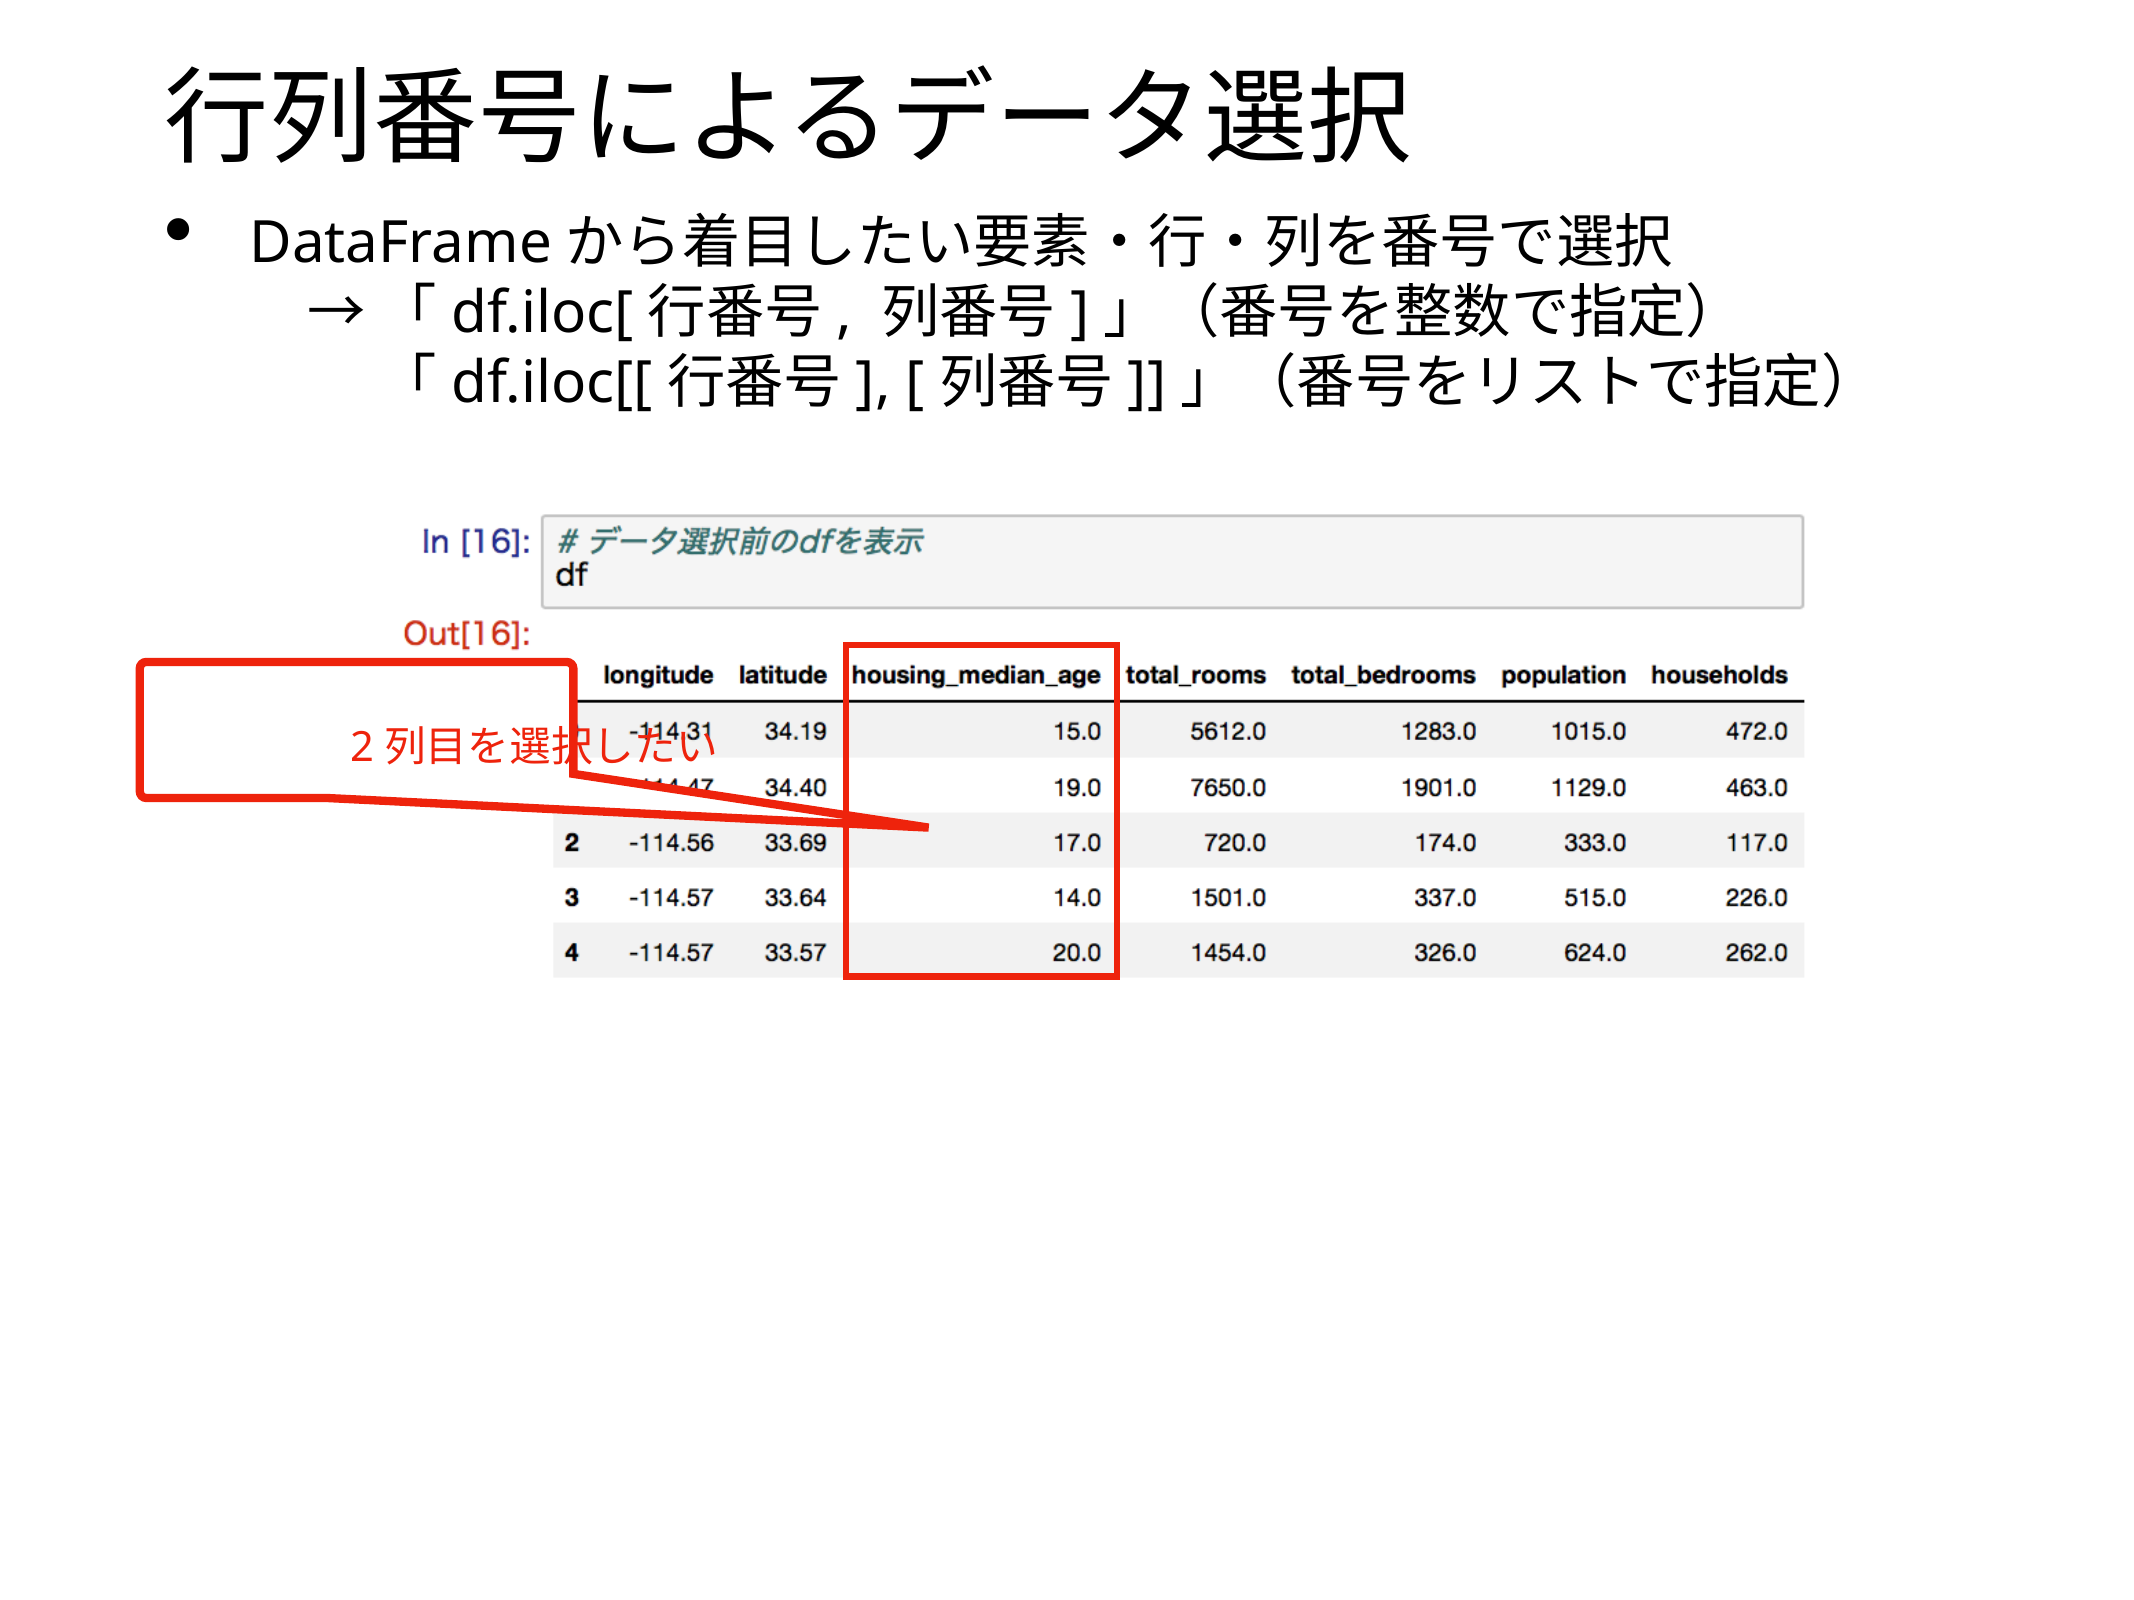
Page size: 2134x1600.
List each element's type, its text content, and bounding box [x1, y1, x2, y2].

list DataFrameから着目したい要素・行・列を番号で選択 → 「df.iloc[行番号, 列番号]」（番号を整数で指定） 「df.iloc[[行番号], [列番号]]」（番号をリストで指定） [155, 195, 2049, 504]
title 行列番号によるデータ選択 [155, 41, 1978, 193]
picture [372, 507, 1832, 998]
text_box 2列目を選択したい [139, 661, 372, 801]
